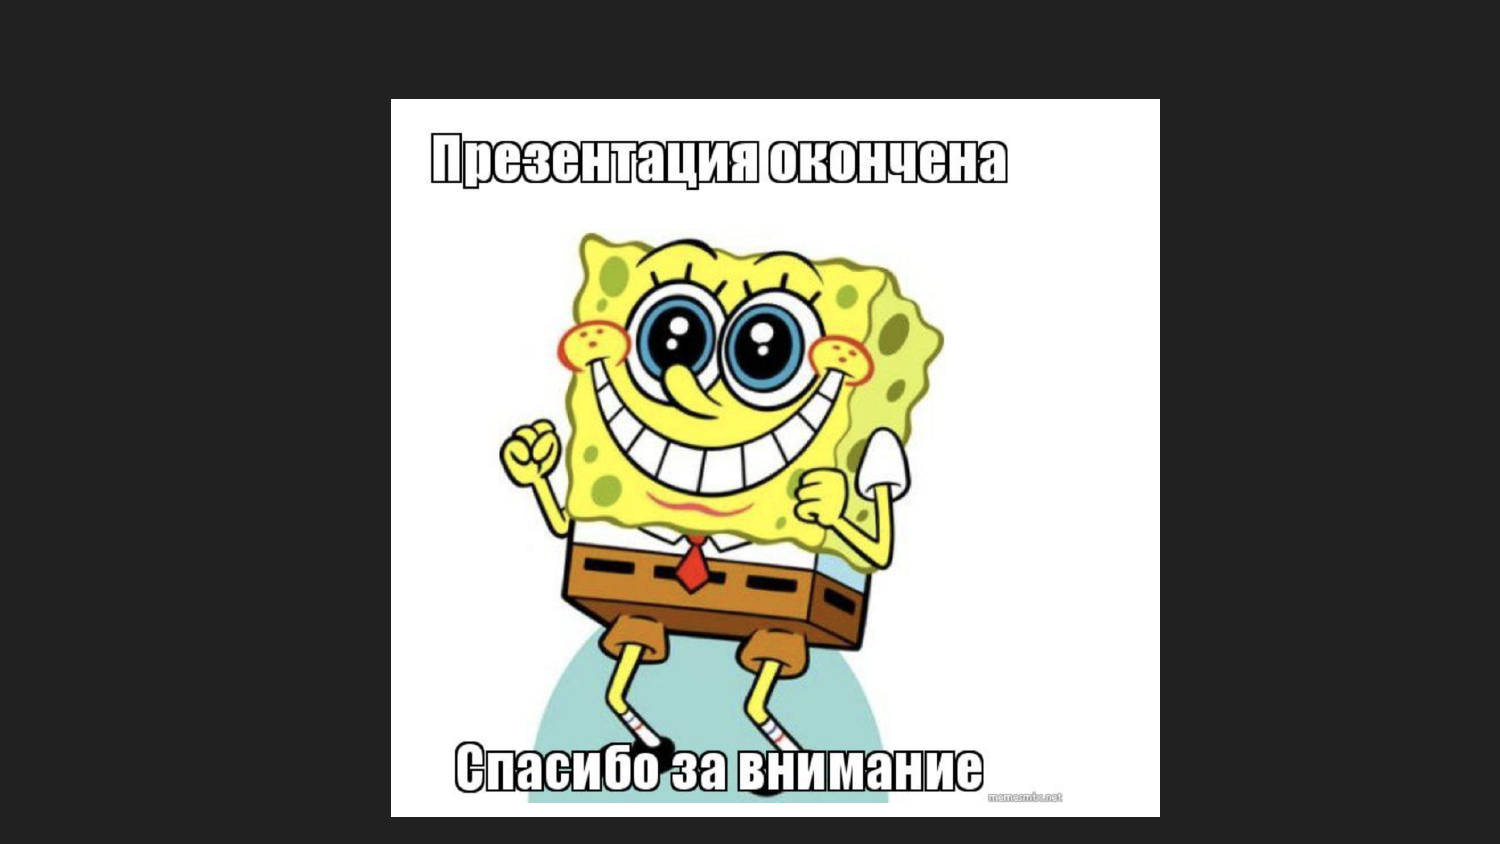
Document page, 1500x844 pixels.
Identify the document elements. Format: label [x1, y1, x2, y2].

picture [391, 99, 1160, 818]
